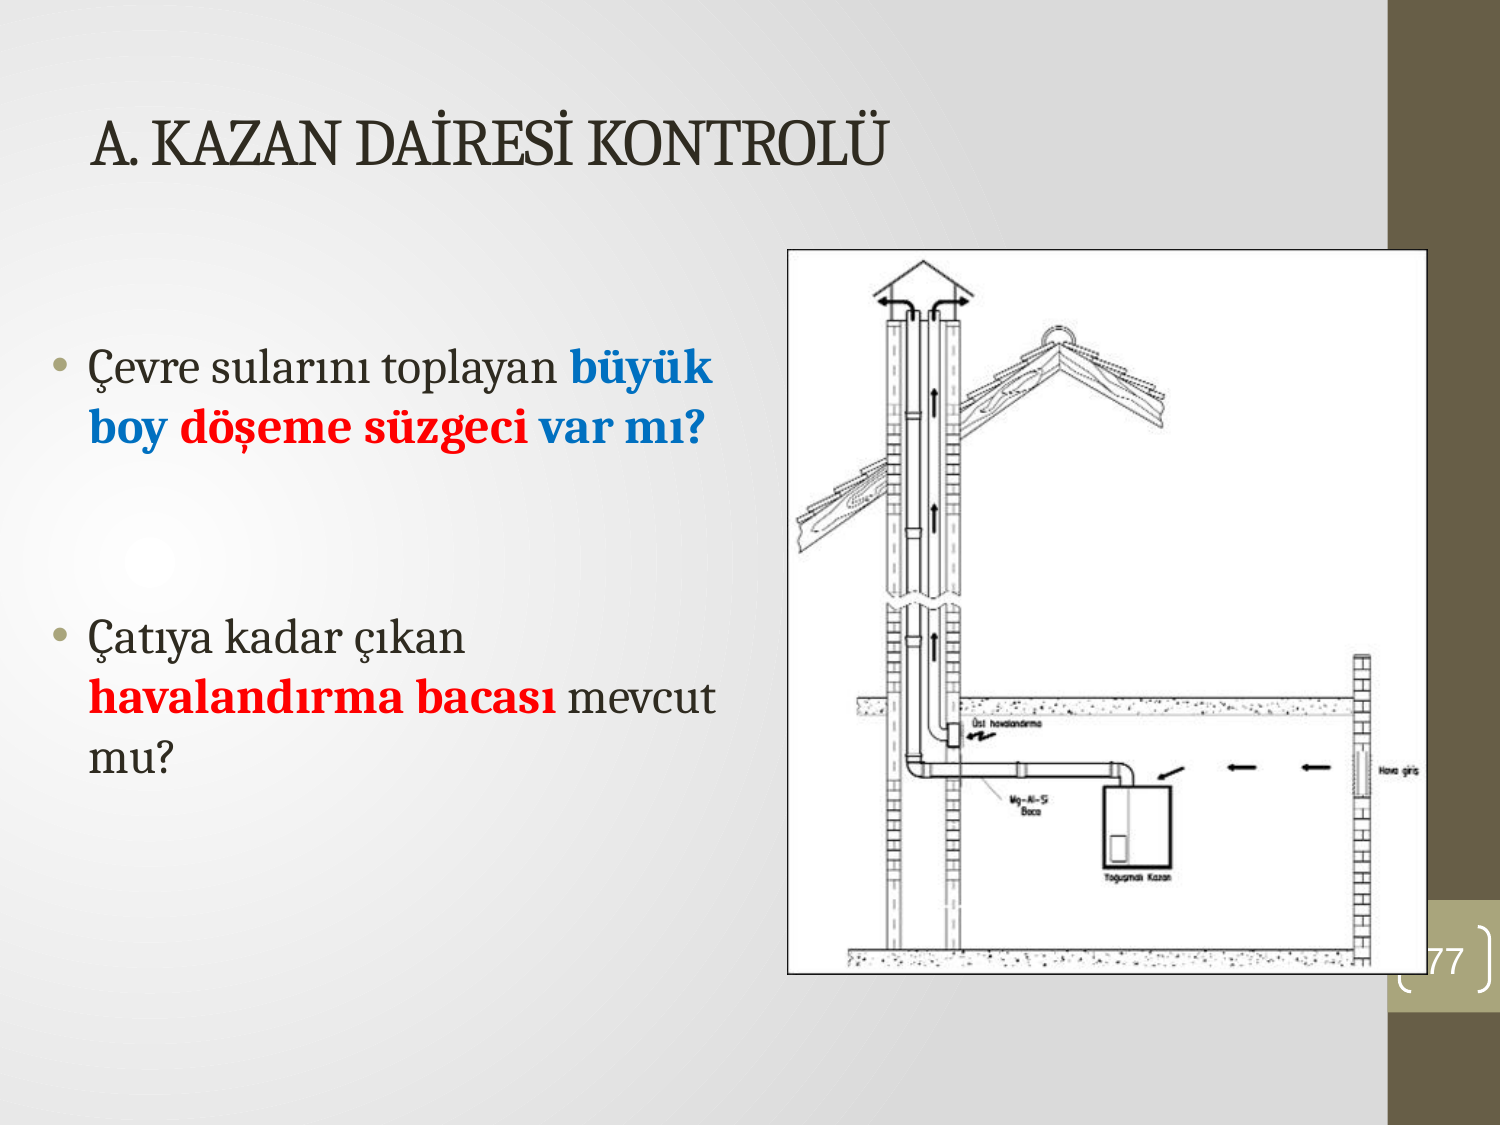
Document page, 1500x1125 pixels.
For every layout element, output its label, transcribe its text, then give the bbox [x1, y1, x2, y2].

list Çevre sularını toplayan büyük boy döşeme süzgeci var mı? Çatıya kadar çıkan havalandırma bacası mevcut mu? [17, 326, 788, 1069]
slide_number 77 [1398, 925, 1492, 994]
title A. KAZAN DAİRESİ KONTROLÜ [75, 45, 1325, 233]
picture [786, 249, 1428, 976]
